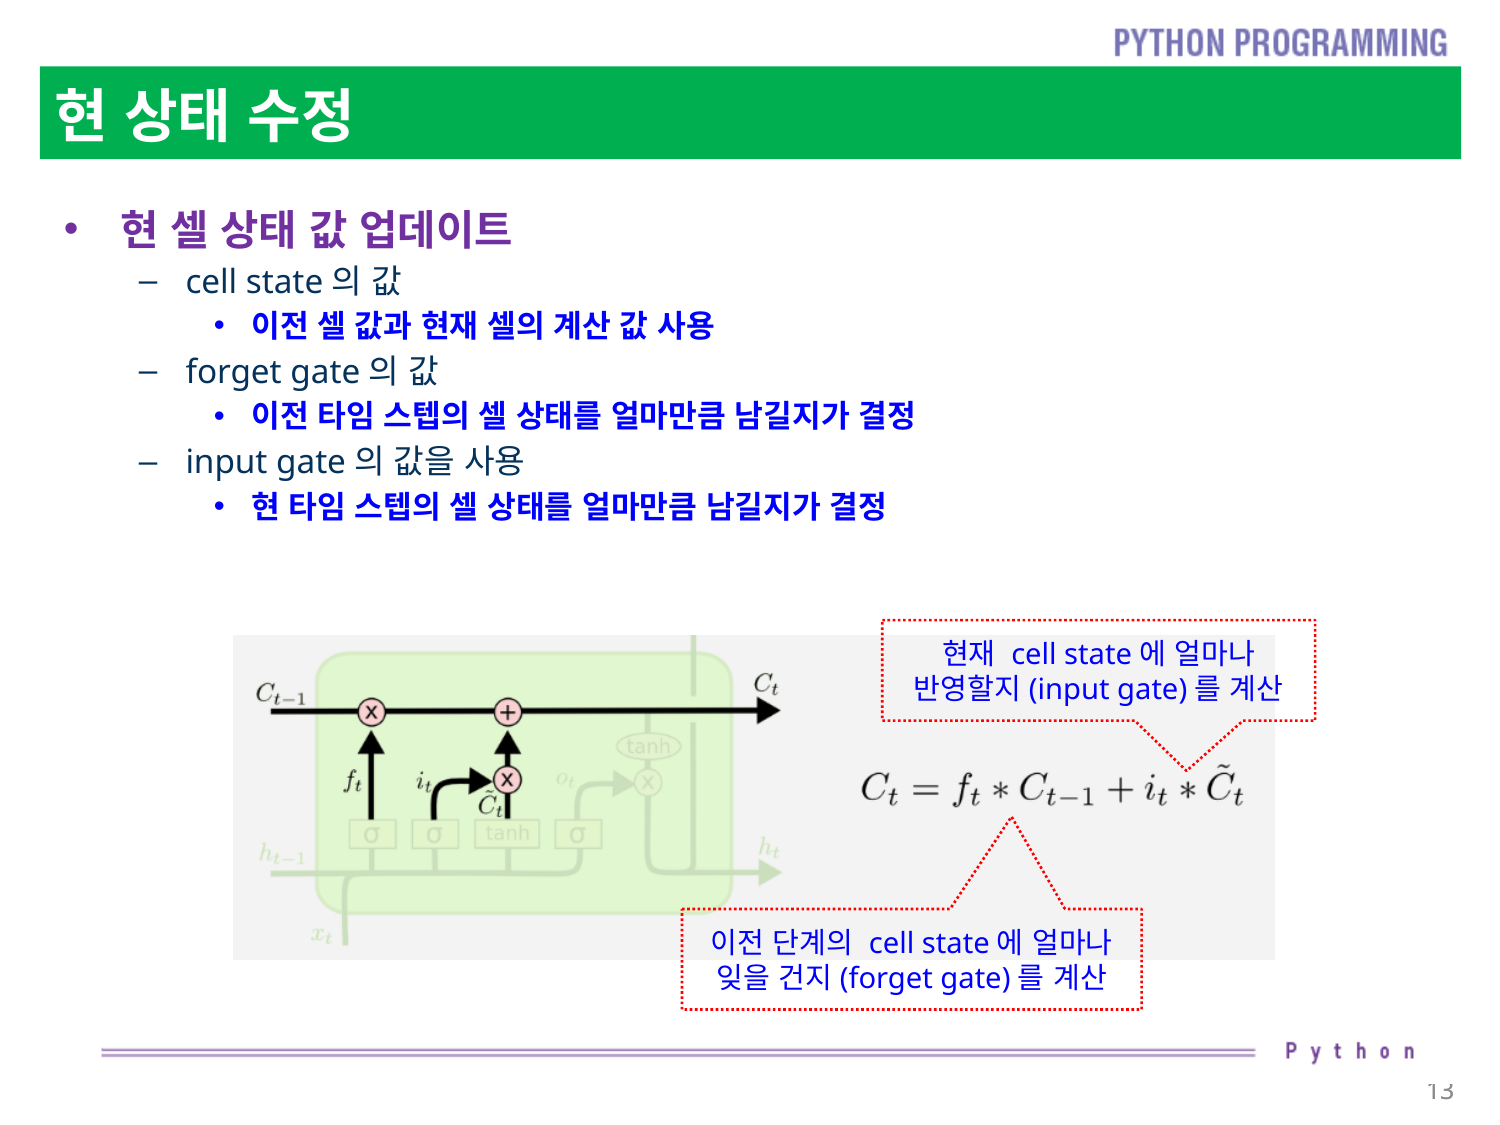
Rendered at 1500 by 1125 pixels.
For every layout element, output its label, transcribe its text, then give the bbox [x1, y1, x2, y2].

title 현 상태 수정 [39, 76, 1444, 152]
slide_number 13 [1119, 1071, 1470, 1112]
text_box 현재 cell state에 얼마나 반영할지(input gate)를 계산 [880, 618, 1318, 723]
picture [1106, 13, 1462, 66]
text_box 이전 단계의 cell state에 얼마나 잊을 건지(forget gate)를 계산 [679, 969, 1144, 1012]
picture [18, 1020, 1483, 1084]
picture [233, 635, 1276, 960]
list 현 셀 상태 값 업데이트 cell state의 값 이전 셀 값과 현재 셀의 계산 값 사용 forget gate의 값 이전 타임 스텝의 셀 상태를 얼마만큼 남길지가 결정 input gate의 값을 사용 현 타임 스텝의 셀 상태를 얼마만큼 남길지가 결정 [48, 195, 1461, 1041]
